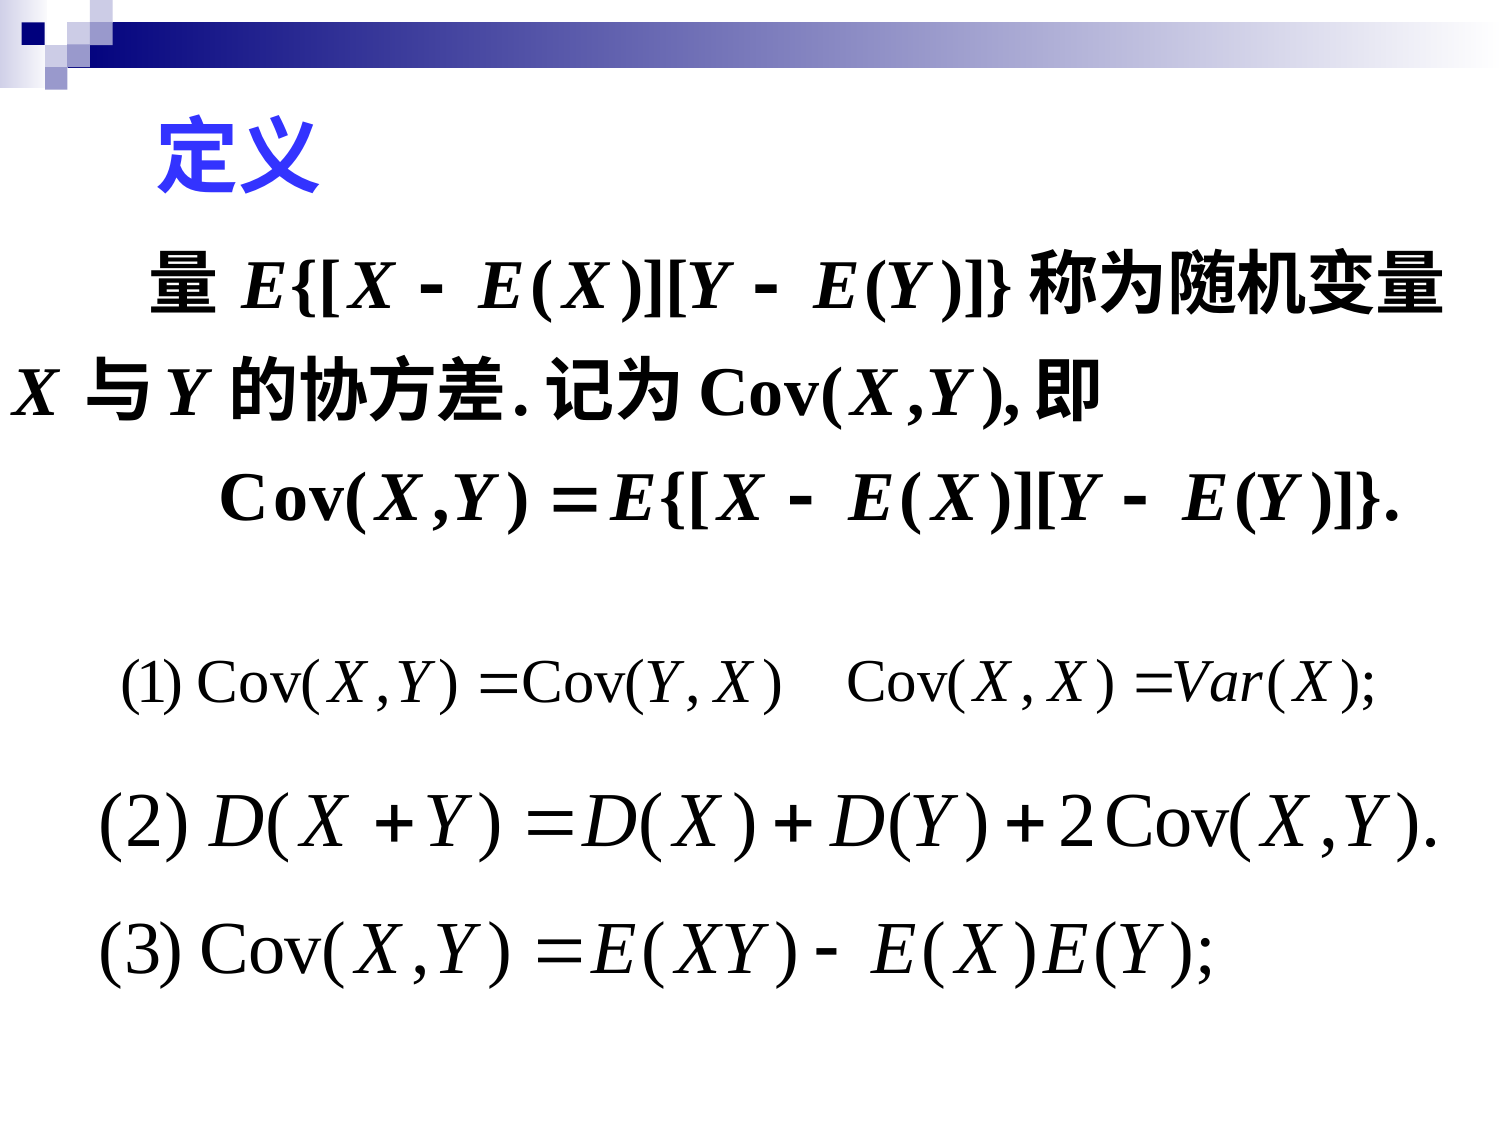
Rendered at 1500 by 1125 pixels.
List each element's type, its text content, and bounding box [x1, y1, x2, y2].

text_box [820, 645, 1390, 727]
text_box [112, 645, 797, 729]
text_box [3, 243, 1459, 543]
text_box 定义 [141, 95, 443, 211]
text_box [88, 904, 1229, 1005]
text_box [88, 774, 1450, 875]
